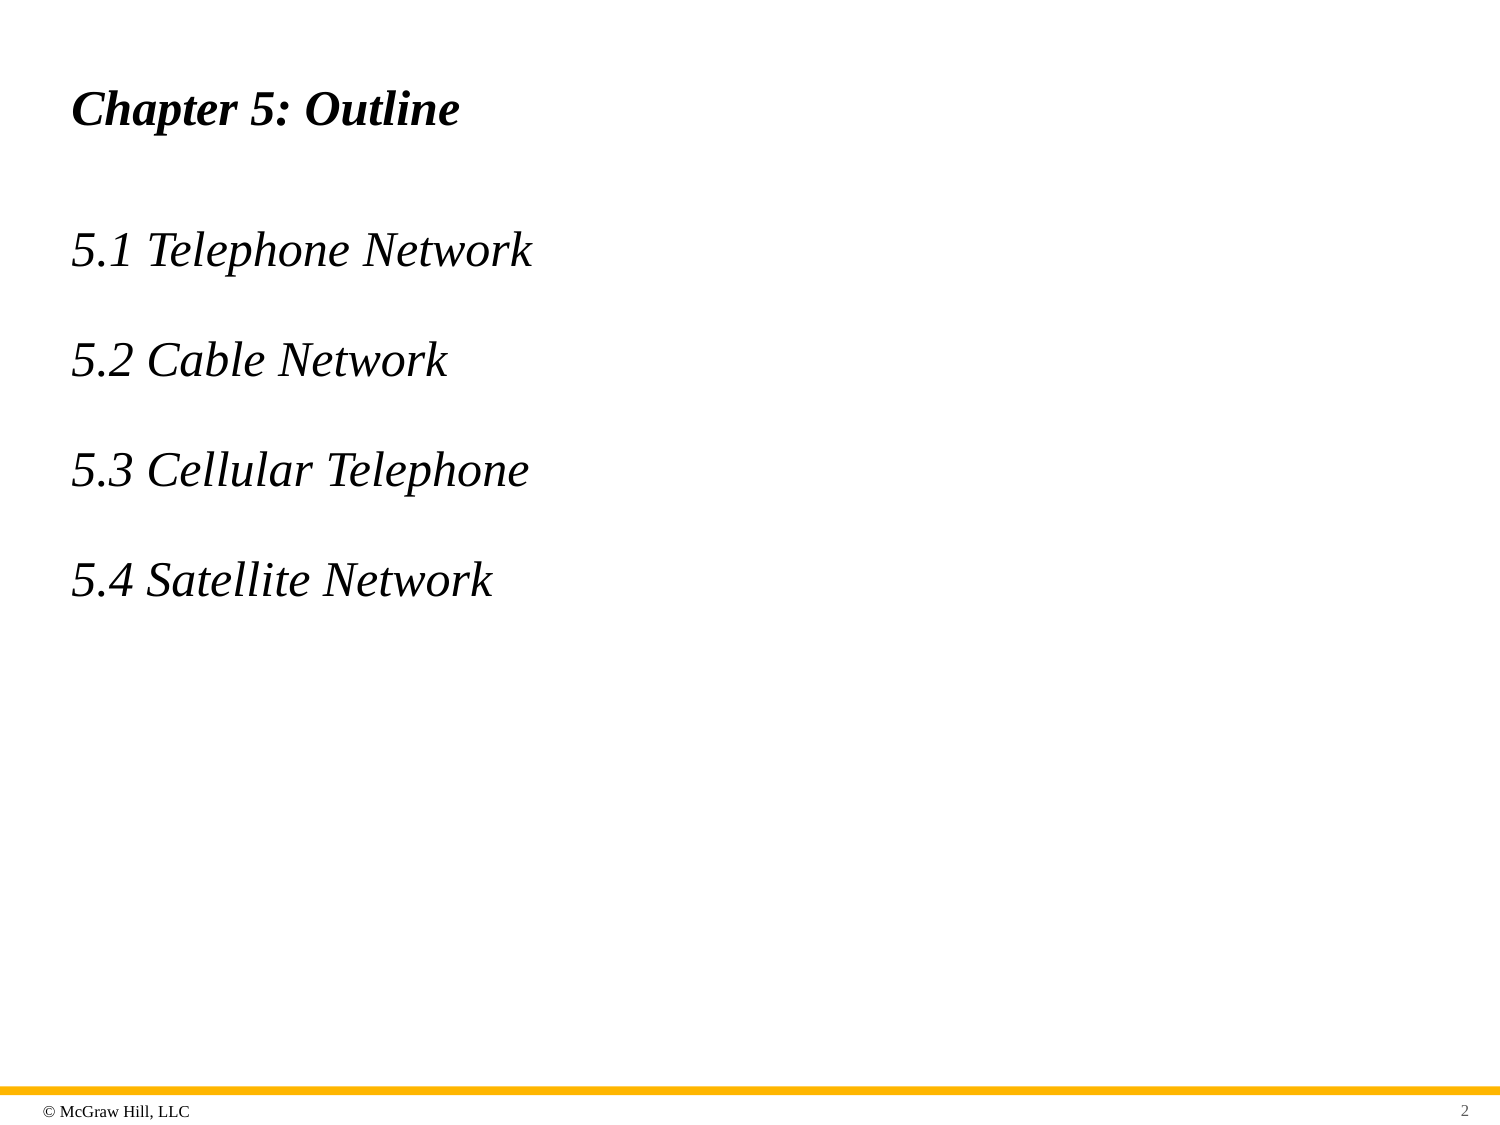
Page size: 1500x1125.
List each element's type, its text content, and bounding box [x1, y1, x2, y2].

slide_number 2 [1418, 1096, 1477, 1123]
title Chapter 5: Outline [56, 50, 1444, 162]
list 5.1 Telephone Network 5.2 Cable Network 5.3 Cellular Telephone 5.4 Satellite Network [56, 209, 1444, 1056]
